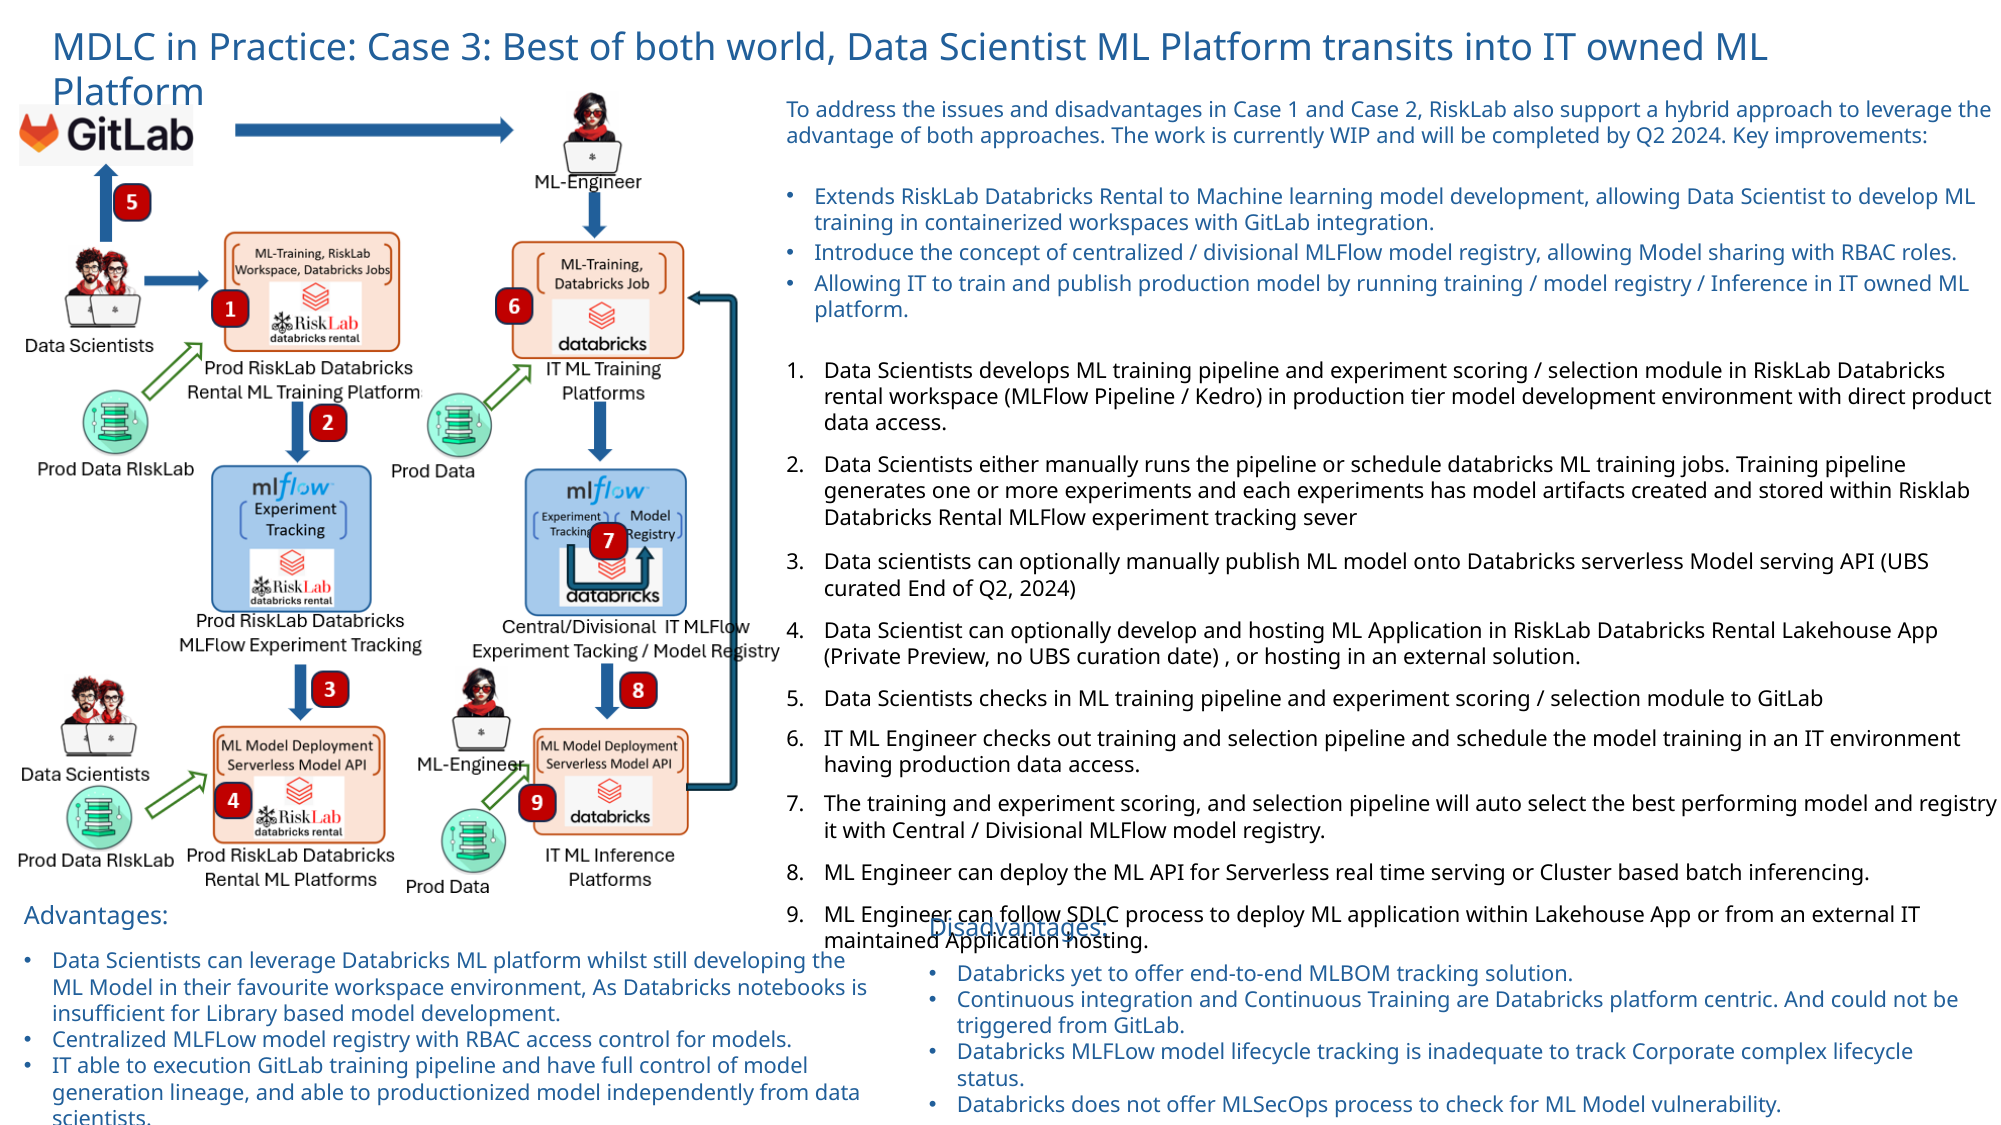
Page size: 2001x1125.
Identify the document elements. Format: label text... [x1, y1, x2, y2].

text_box MDLC in Practice: Case 3: Best of both world, Data Scientist ML Platform transits into IT owned ML Platform [37, 15, 1943, 121]
text_box Disadvantages: Databricks yet to offer end-to-end MLBOM tracking solution. Continuous integration and Continuous Training are Databricks platform centric. And could not be triggered from GitLab. Databricks MLFLow model lifecycle tracking is inadequate to track Corporate complex lifecycle status. Databricks does not offer MLSecOps process to check for ML Model vulnerability. [913, 904, 1990, 1125]
text_box Advantages: Data Scientists can leverage Databricks ML platform whilst still developing the ML Model in their favourite workspace environment, As Databricks notebooks is insufficient for Library based model development. Centralized MLFLow model registry with RBAC access control for models. IT able to execution GitLab training pipeline and have full control of model generation lineage, and able to productionized model independently from data scientists. [9, 892, 890, 1125]
text_box To address the issues and disadvantages in Case 1 and Case 2, RiskLab also support a hybrid approach to leverage the advantage of both approaches. The work is currently WIP and will be completed by Q2 2024. Key improvements: Extends RiskLab Databricks Rental to Machine learning model development, allowing Data Scientist to develop ML training in containerized workspaces with GitLab integration. Introduce the concept of centralized / divisional MLFlow model registry, allowing Model sharing with RBAC roles. Allowing IT to train and publish production model by running training / model registry / Inference in IT owned ML platform. Data Scientists develops ML training pipeline and experiment scoring / selection module in RiskLab Databricks rental workspace (MLFlow Pipeline / Kedro) in production tier model development environment with direct product data access. Data Scientists either manually runs the pipeline or schedule databricks ML training jobs. Training pipeline generates one or more experiments and each experiments has model artifacts created and stored within Risklab Databricks Rental MLFlow experiment tracking sever Data scientists can optionally manually publish ML model onto Databricks serverless Model serving API (UBS curated End of Q2, 2024) Data Scientist can optionally develop and hosting ML Application in RiskLab Databricks Rental Lakehouse App (Private Preview, no UBS curation date) , or hosting in an external solution. Data Scientists checks in ML training pipeline and experiment scoring / selection module to GitLab IT ML Engineer checks out training and selection pipeline and schedule the model training in an IT environment having production data access. The training and experiment scoring, and selection pipeline will auto select the best performing model and registry it with Central / Divisional MLFlow model registry. ML Engineer can deploy the ML API for Serverless real time serving or Cluster based batch inferencing. ML Engineer can follow SDLC process to deploy ML application within Lakehouse App or from an external IT maintained Application hosting. [785, 87, 2000, 992]
picture [8, 75, 785, 893]
